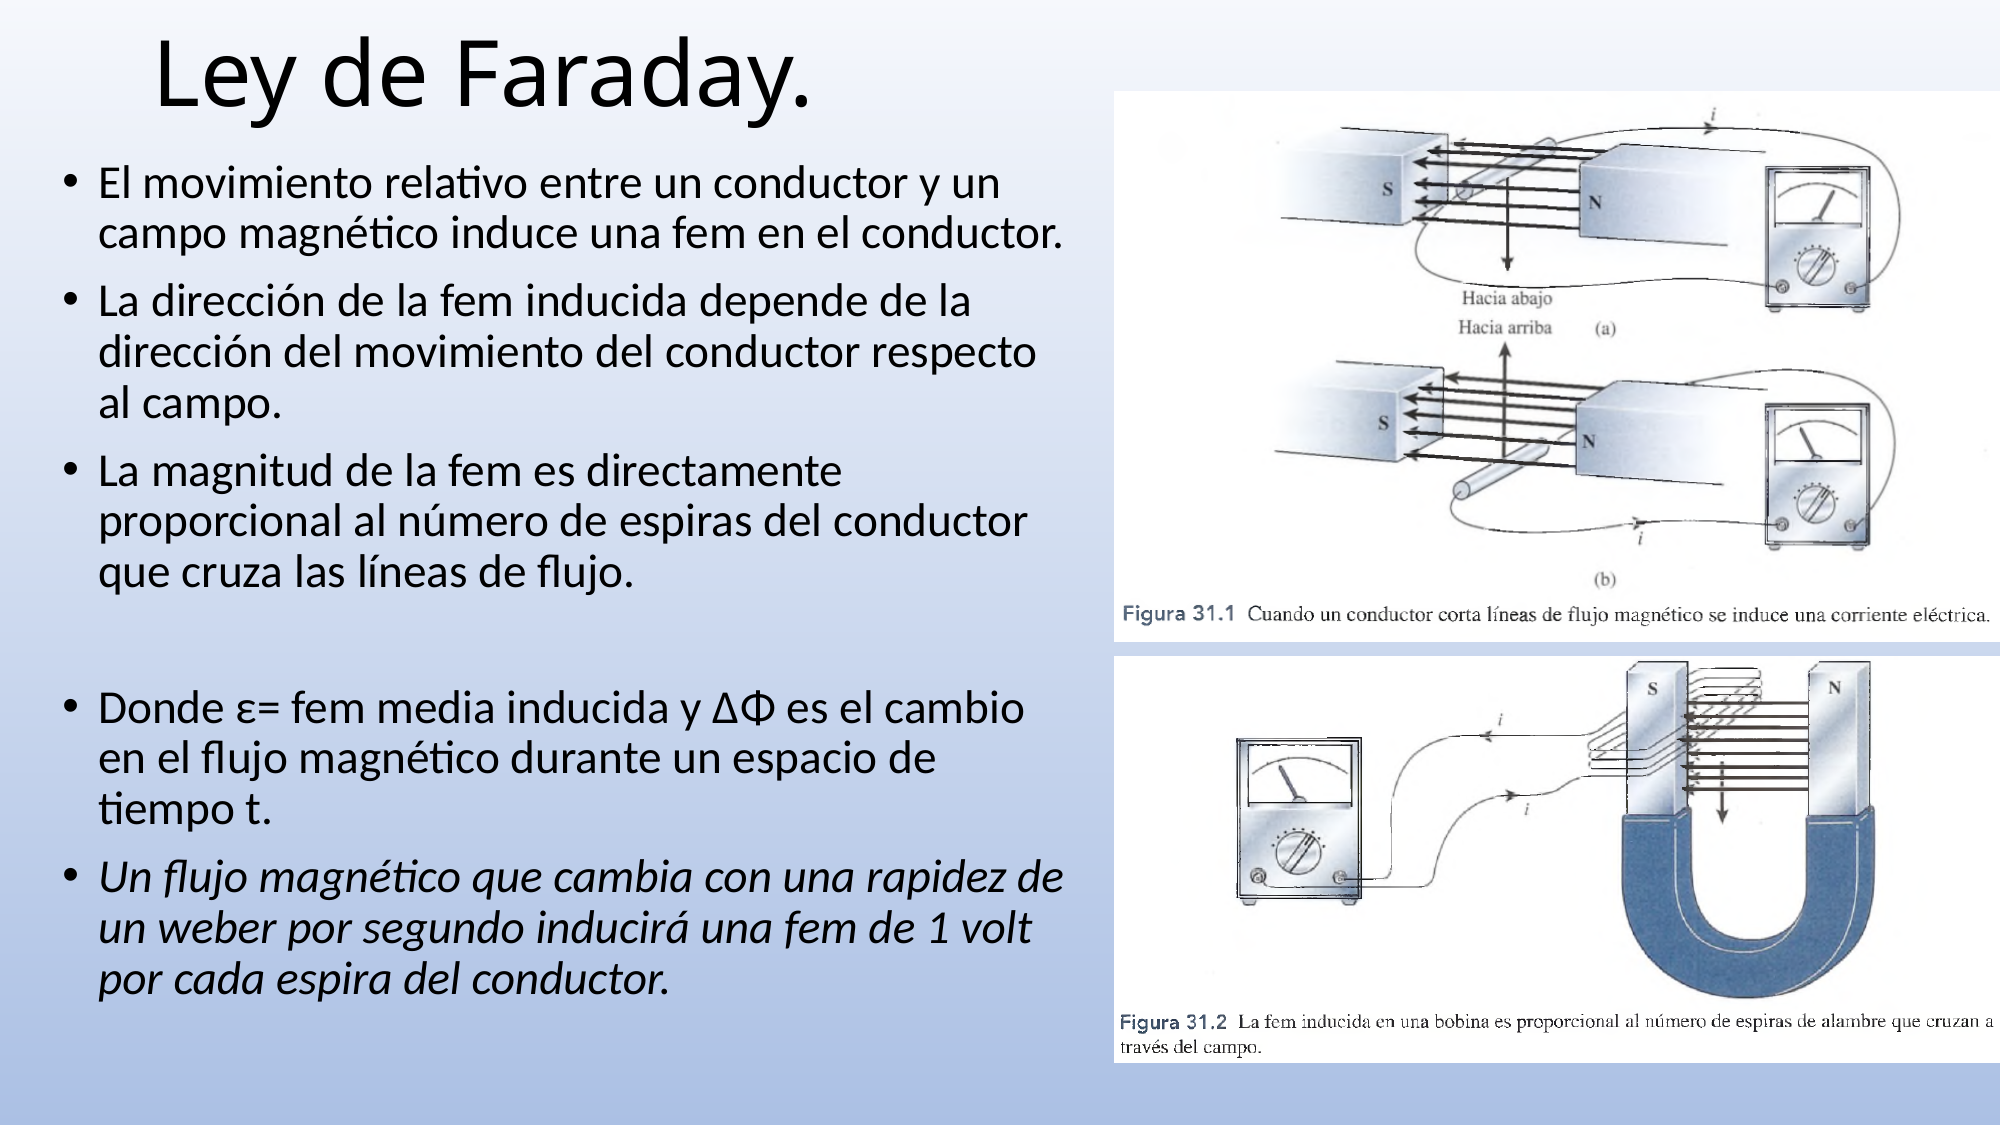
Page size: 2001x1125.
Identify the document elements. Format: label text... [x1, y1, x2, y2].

picture [1114, 656, 2000, 1063]
picture [1114, 91, 2000, 642]
title Ley de Faraday. [137, 3, 1863, 150]
